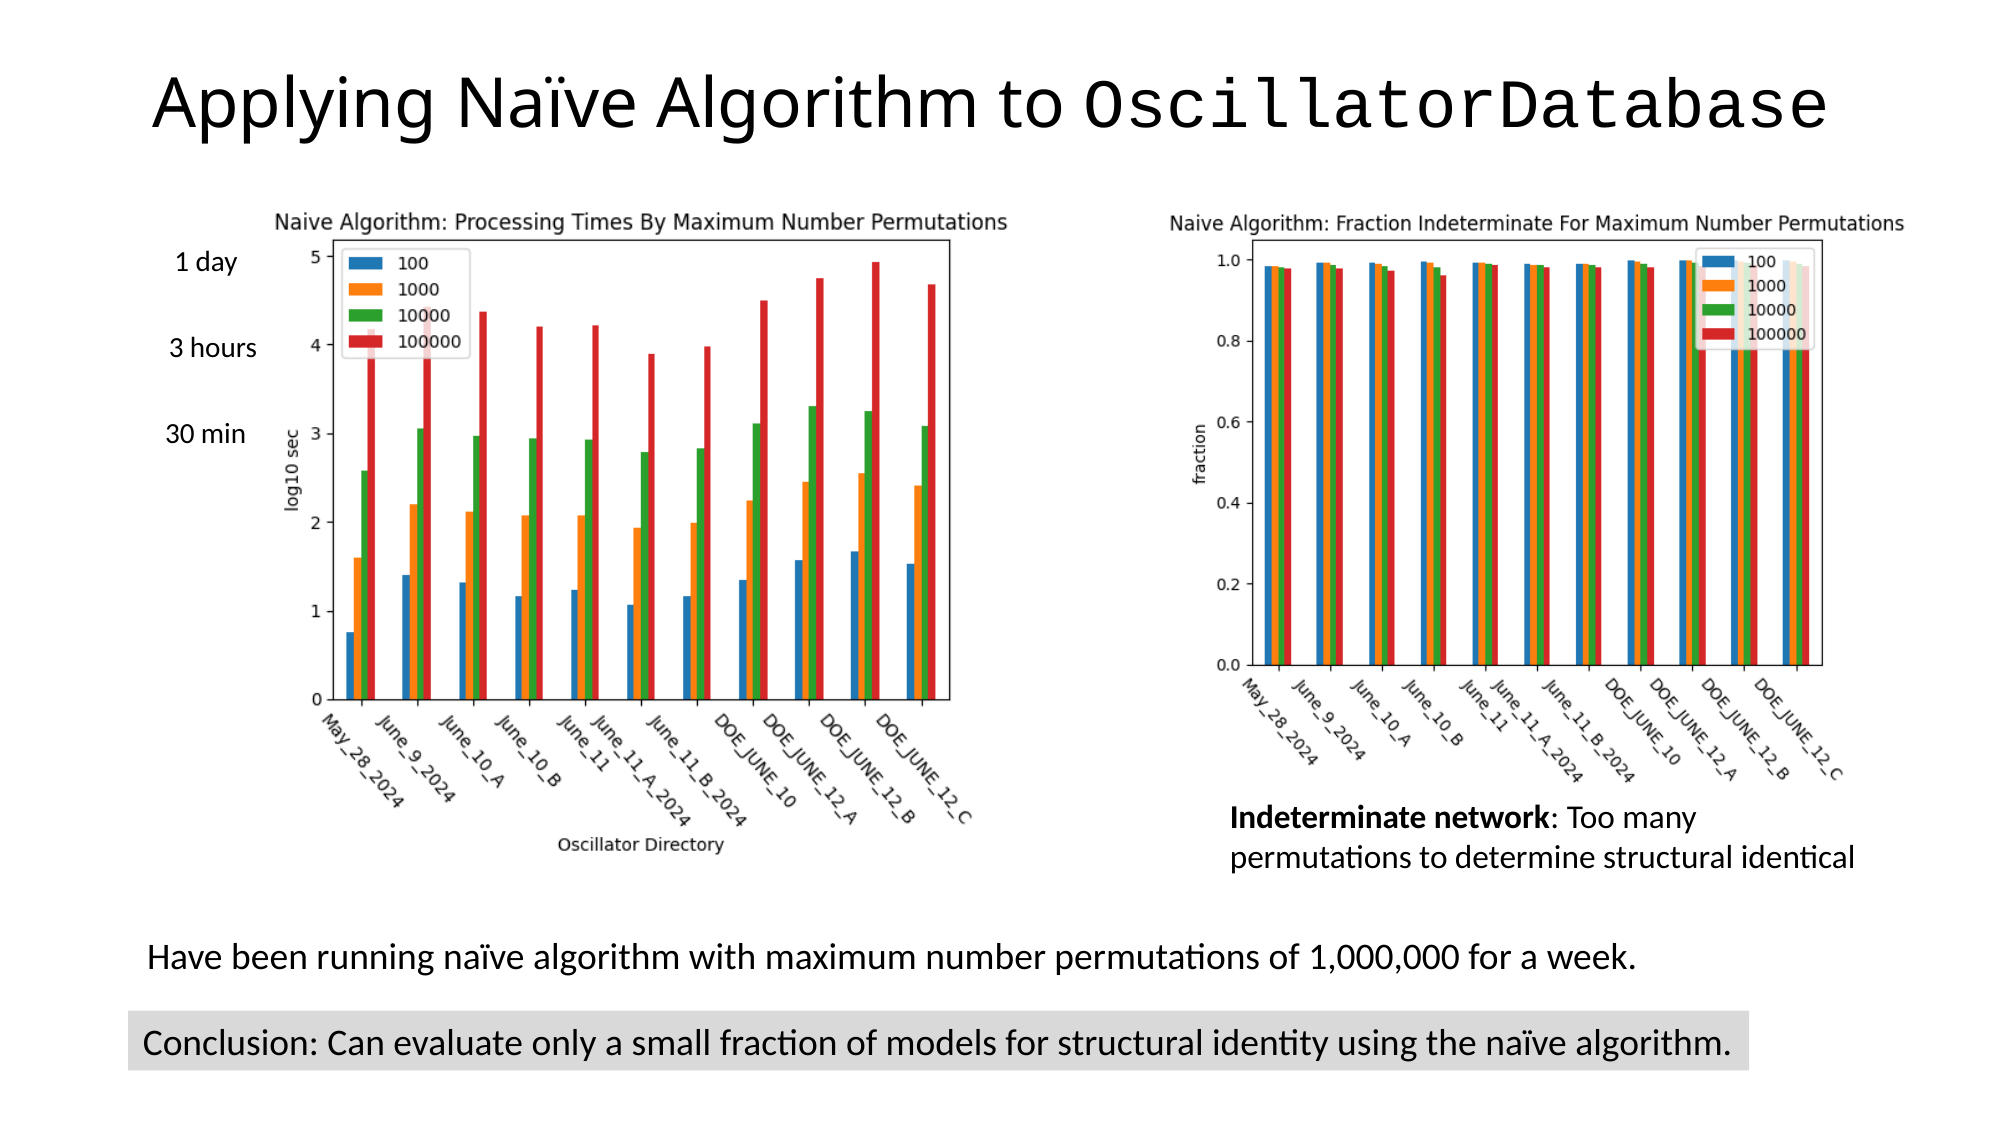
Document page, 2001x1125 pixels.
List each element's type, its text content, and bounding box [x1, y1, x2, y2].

picture [1157, 203, 1916, 821]
text_box Indeterminate network: Too many permutations to determine structural identical [1215, 821, 1891, 883]
text_box 30 min [150, 406, 261, 457]
picture [261, 200, 1020, 867]
title Applying Naïve Algorithm to OscillatorDatabase [137, 59, 1863, 152]
text_box Conclusion: Can evaluate only a small fraction of models for structural identity using the naïve algorithm. [128, 1010, 1750, 1071]
text_box 3 hours [154, 320, 261, 371]
text_box Have been running naïve algorithm with maximum number permutations of 1,000,000 for a week. [132, 924, 1654, 985]
text_box 1 day [159, 234, 253, 285]
